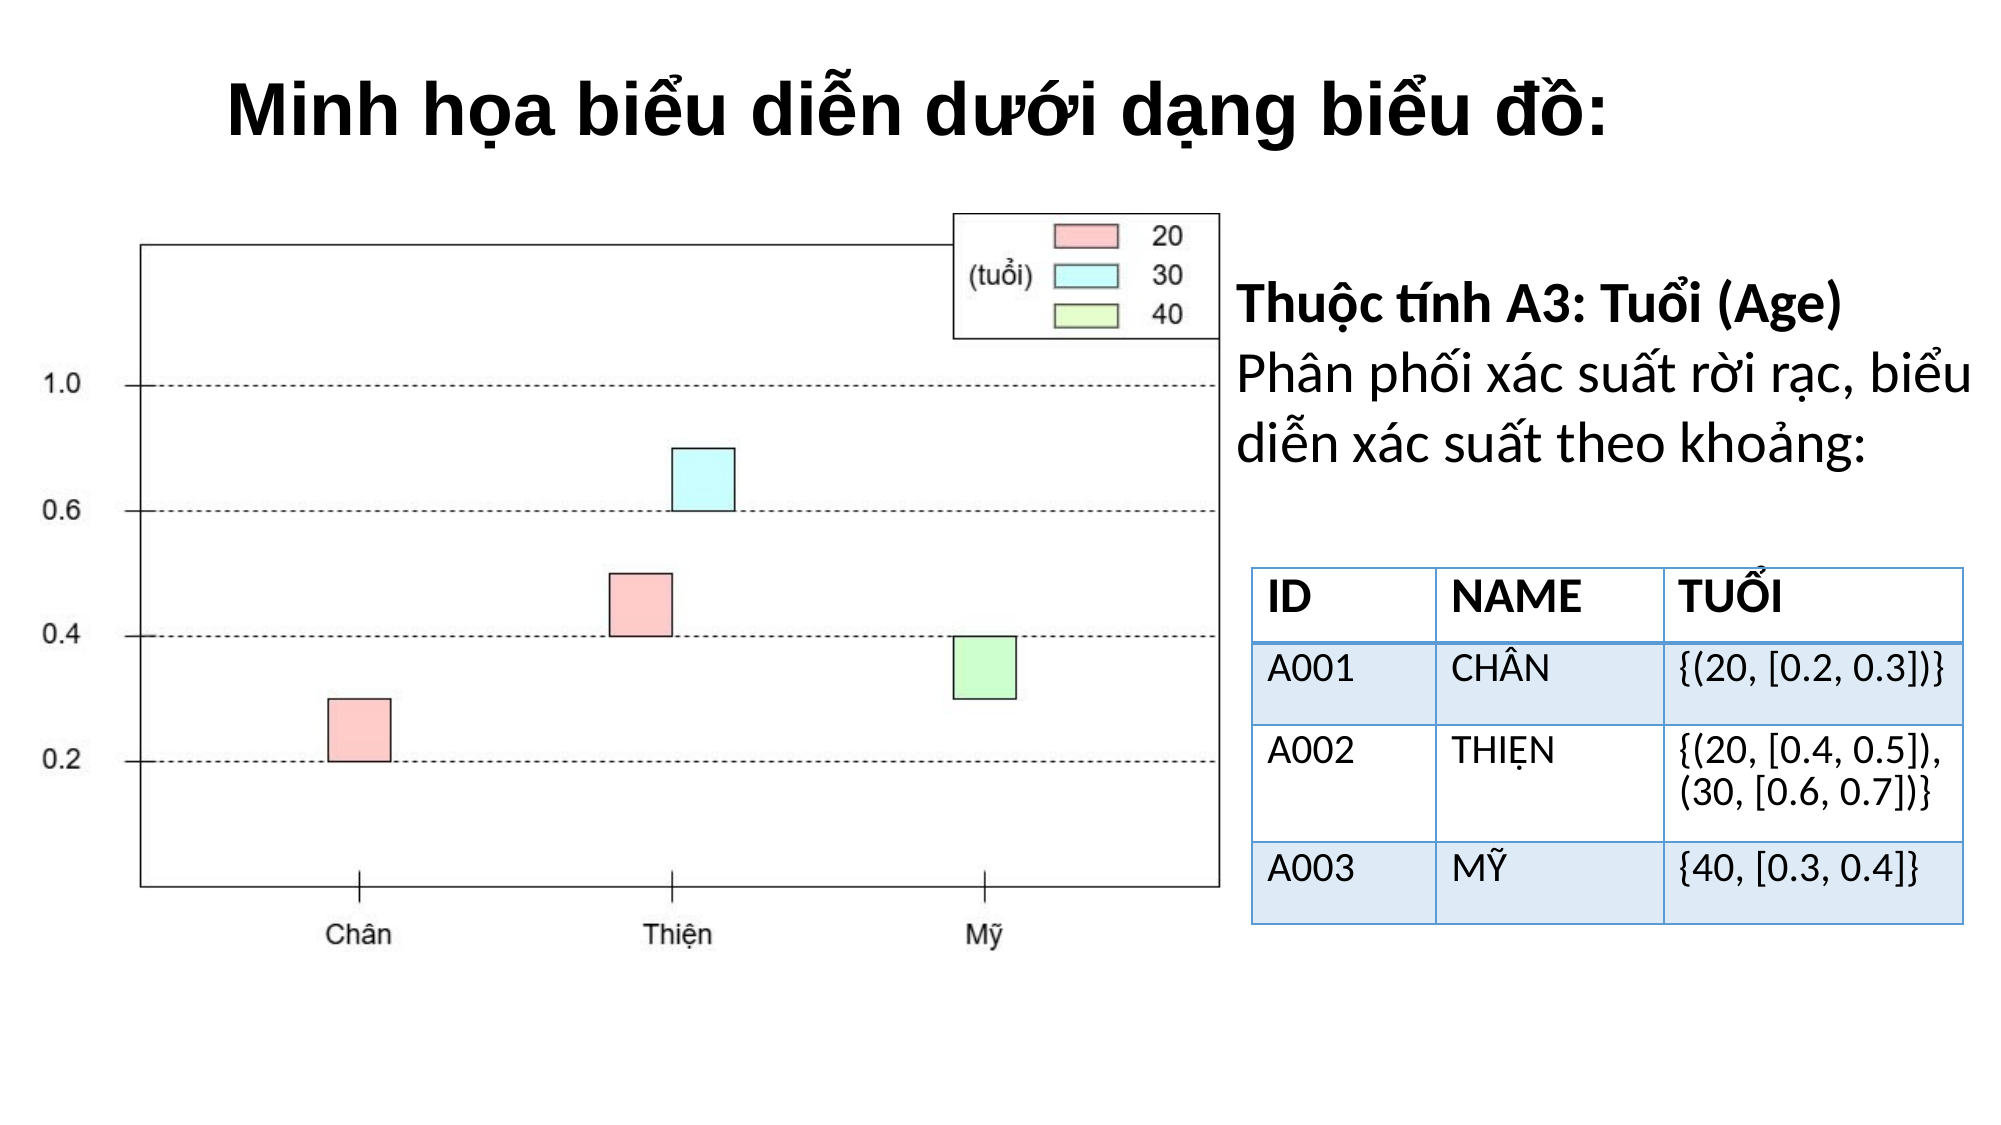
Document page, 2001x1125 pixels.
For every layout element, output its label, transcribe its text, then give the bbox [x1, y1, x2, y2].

table_cell {(20, [0.4, 0.5]), (30, [0.6, 0.7])} [1665, 726, 1962, 841]
text_box Minh họa biểu diễn dưới dạng biểu đồ: [211, 52, 1647, 158]
table_cell {(20, [0.2, 0.3])} [1665, 645, 1962, 724]
table_cell THIỆN [1437, 726, 1663, 841]
table_cell MỸ [1437, 843, 1663, 923]
table_header ID [1253, 569, 1435, 641]
table_cell A002 [1253, 726, 1435, 841]
table_header TUỔI [1665, 569, 1962, 641]
table_cell A003 [1253, 843, 1435, 923]
table_cell A001 [1253, 645, 1435, 724]
table_cell CHÂN [1437, 645, 1663, 724]
picture [15, 213, 1222, 960]
text_box Thuộc tính A3​: Tuổi (Age) Phân phối xác suất rời rạc, biểu diễn xác suất theo khoảng: [1222, 256, 2000, 482]
table_cell {40, [0.3, 0.4]} [1665, 843, 1962, 923]
table_header NAME [1437, 569, 1663, 641]
